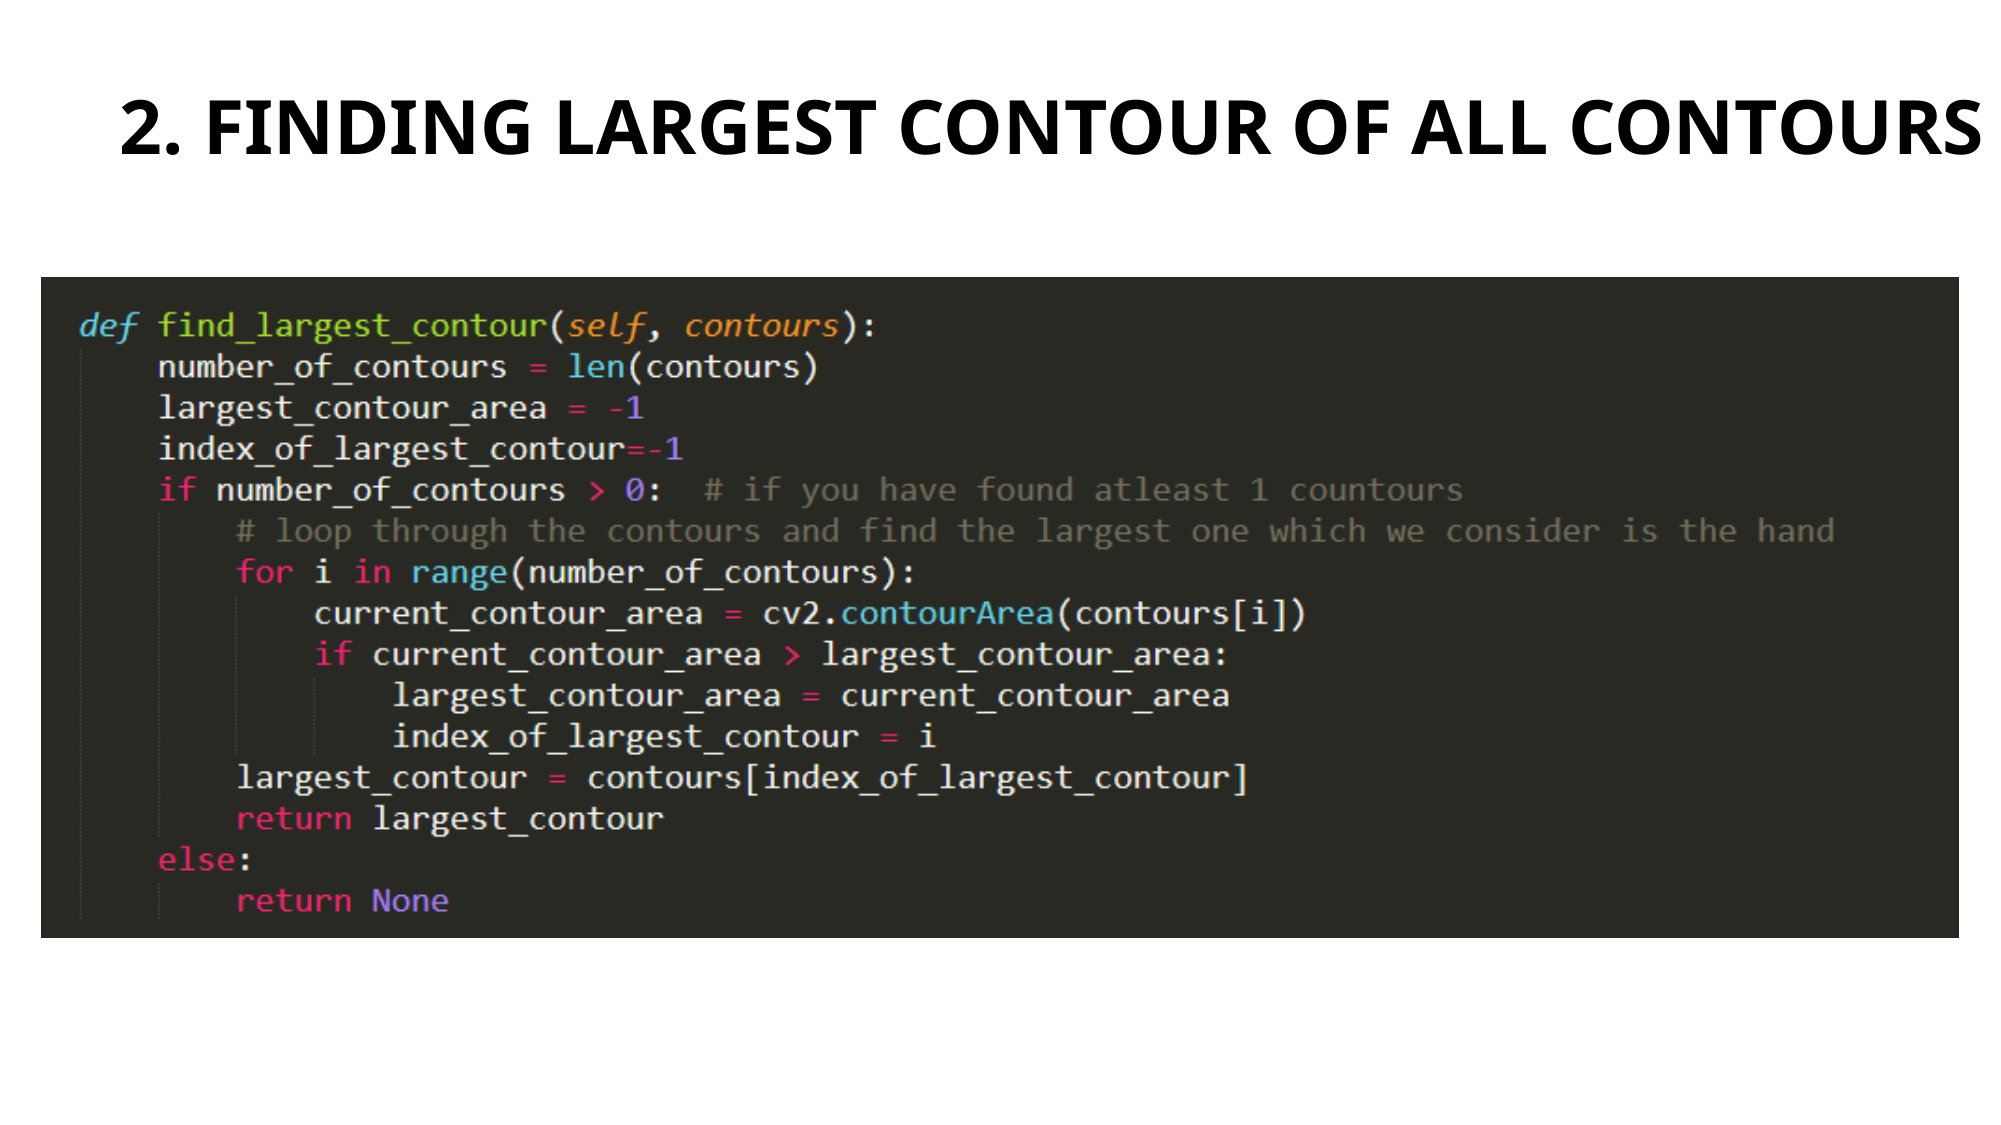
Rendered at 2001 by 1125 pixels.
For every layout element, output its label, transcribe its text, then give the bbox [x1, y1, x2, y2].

text_box 2. FINDING LARGEST CONTOUR OF ALL CONTOURS [0, 71, 2000, 177]
picture [41, 276, 1959, 939]
